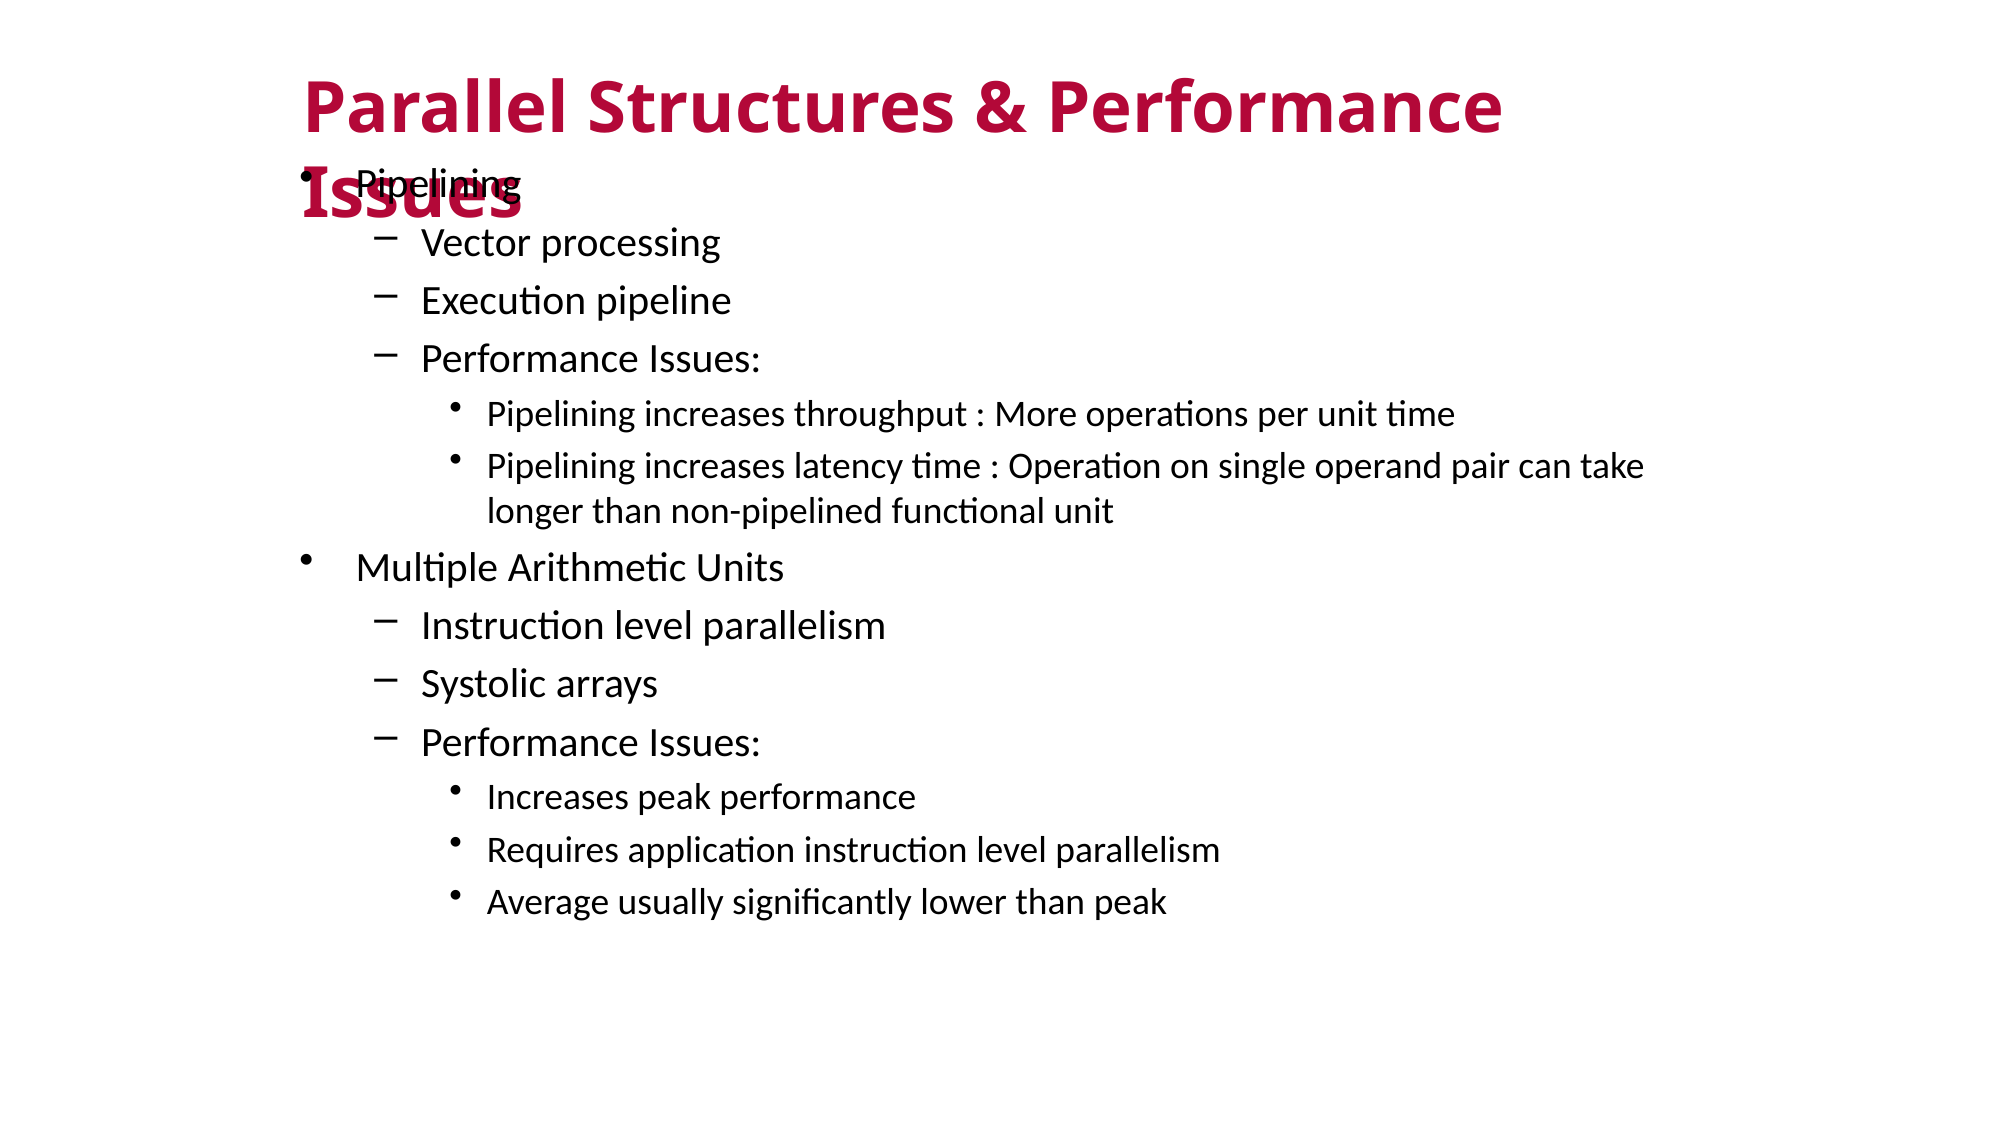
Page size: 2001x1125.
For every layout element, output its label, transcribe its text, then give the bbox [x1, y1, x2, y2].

text_box Parallel Structures & Performance Issues [287, 54, 1725, 147]
text_box Pipelining Vector processing Execution pipeline Performance Issues: Pipelining increases throughput : More operations per unit time Pipelining increases latency time : Operation on single operand pair can take longer than non-pipelined functional unit Multiple Arithmetic Units Instruction level parallelism Systolic arrays Performance Issues: Increases peak performance Requires application instruction level parallelism Average usually significantly lower than peak [284, 148, 1723, 1074]
